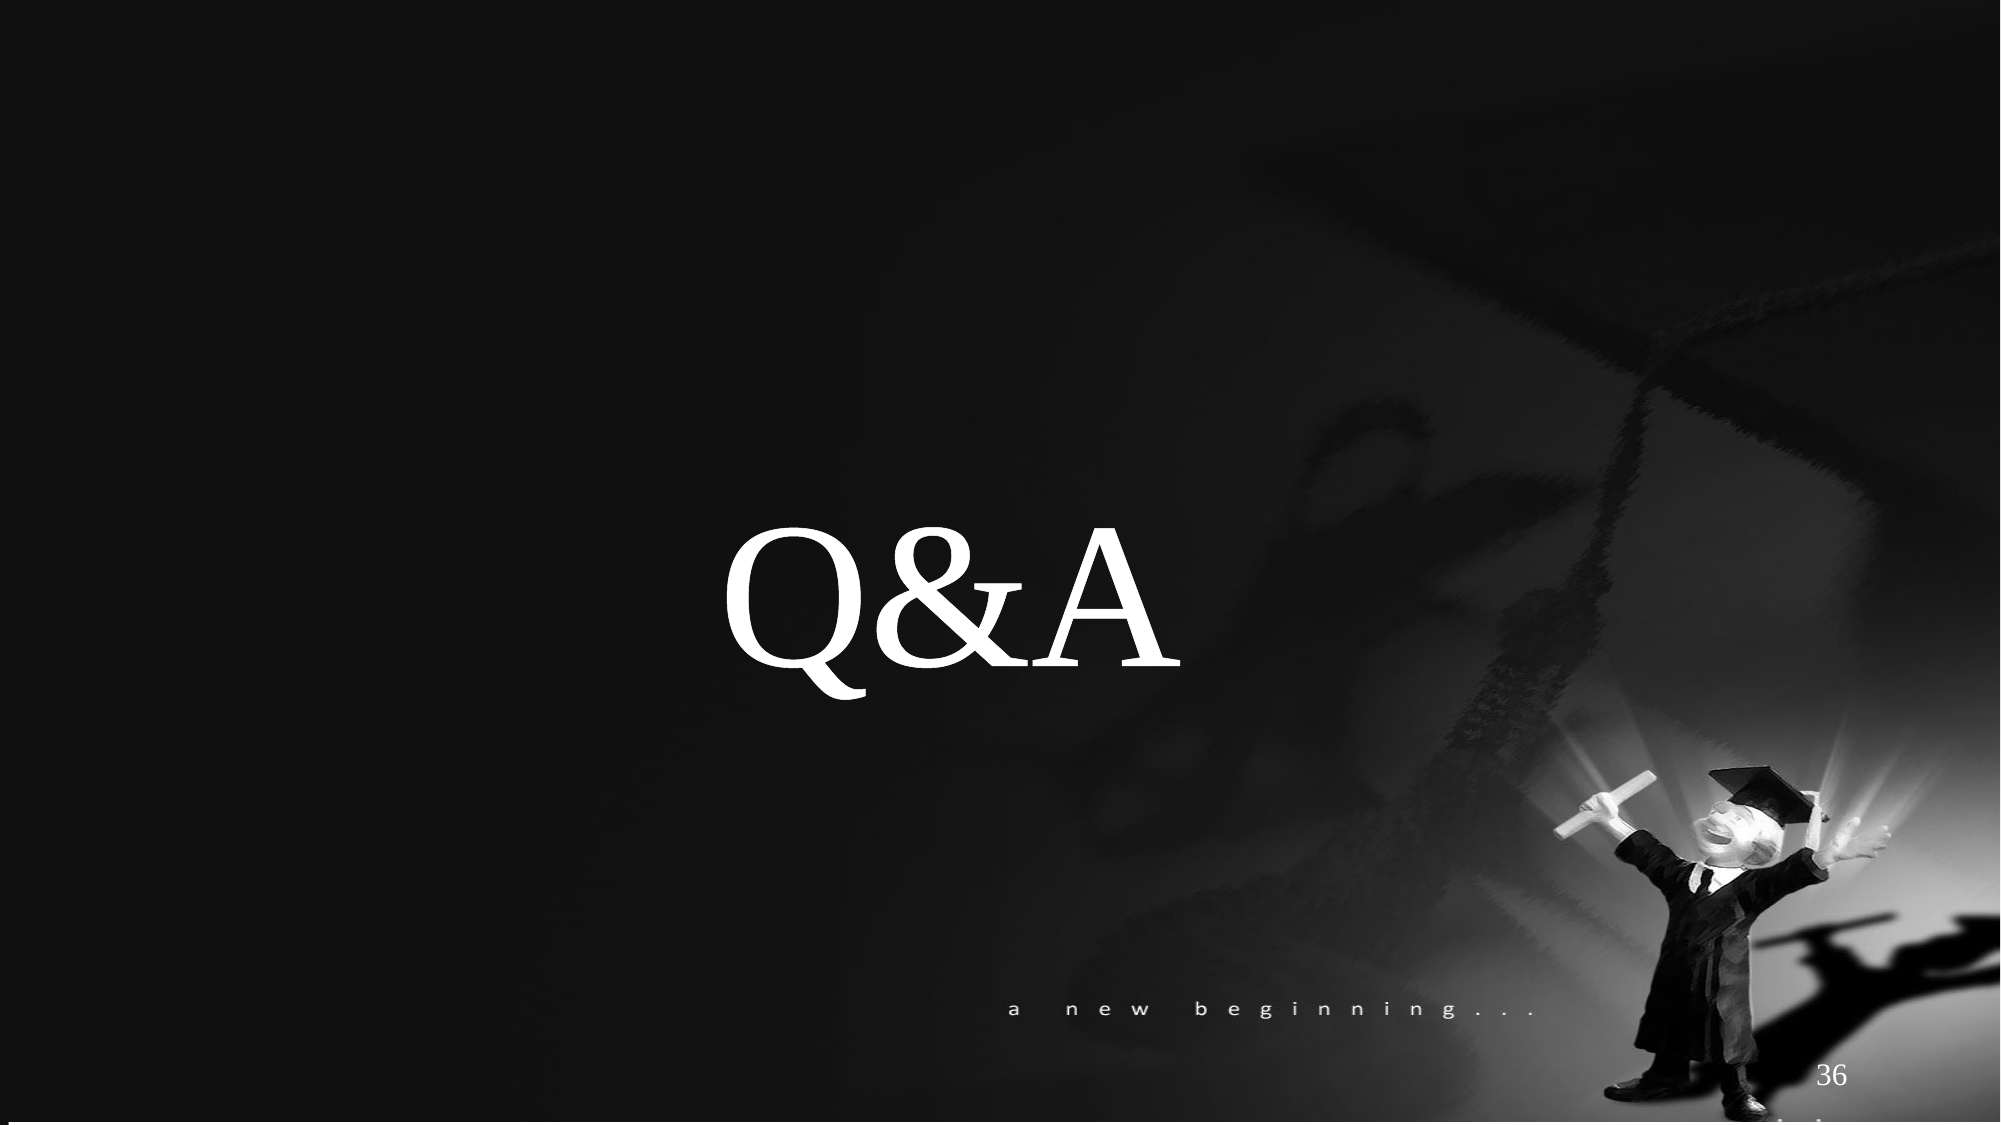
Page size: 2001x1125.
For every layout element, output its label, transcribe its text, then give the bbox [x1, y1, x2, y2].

slide_number 36 [1325, 1042, 1863, 1103]
picture [0, 0, 2001, 1125]
list Q&A [703, 478, 1863, 1014]
